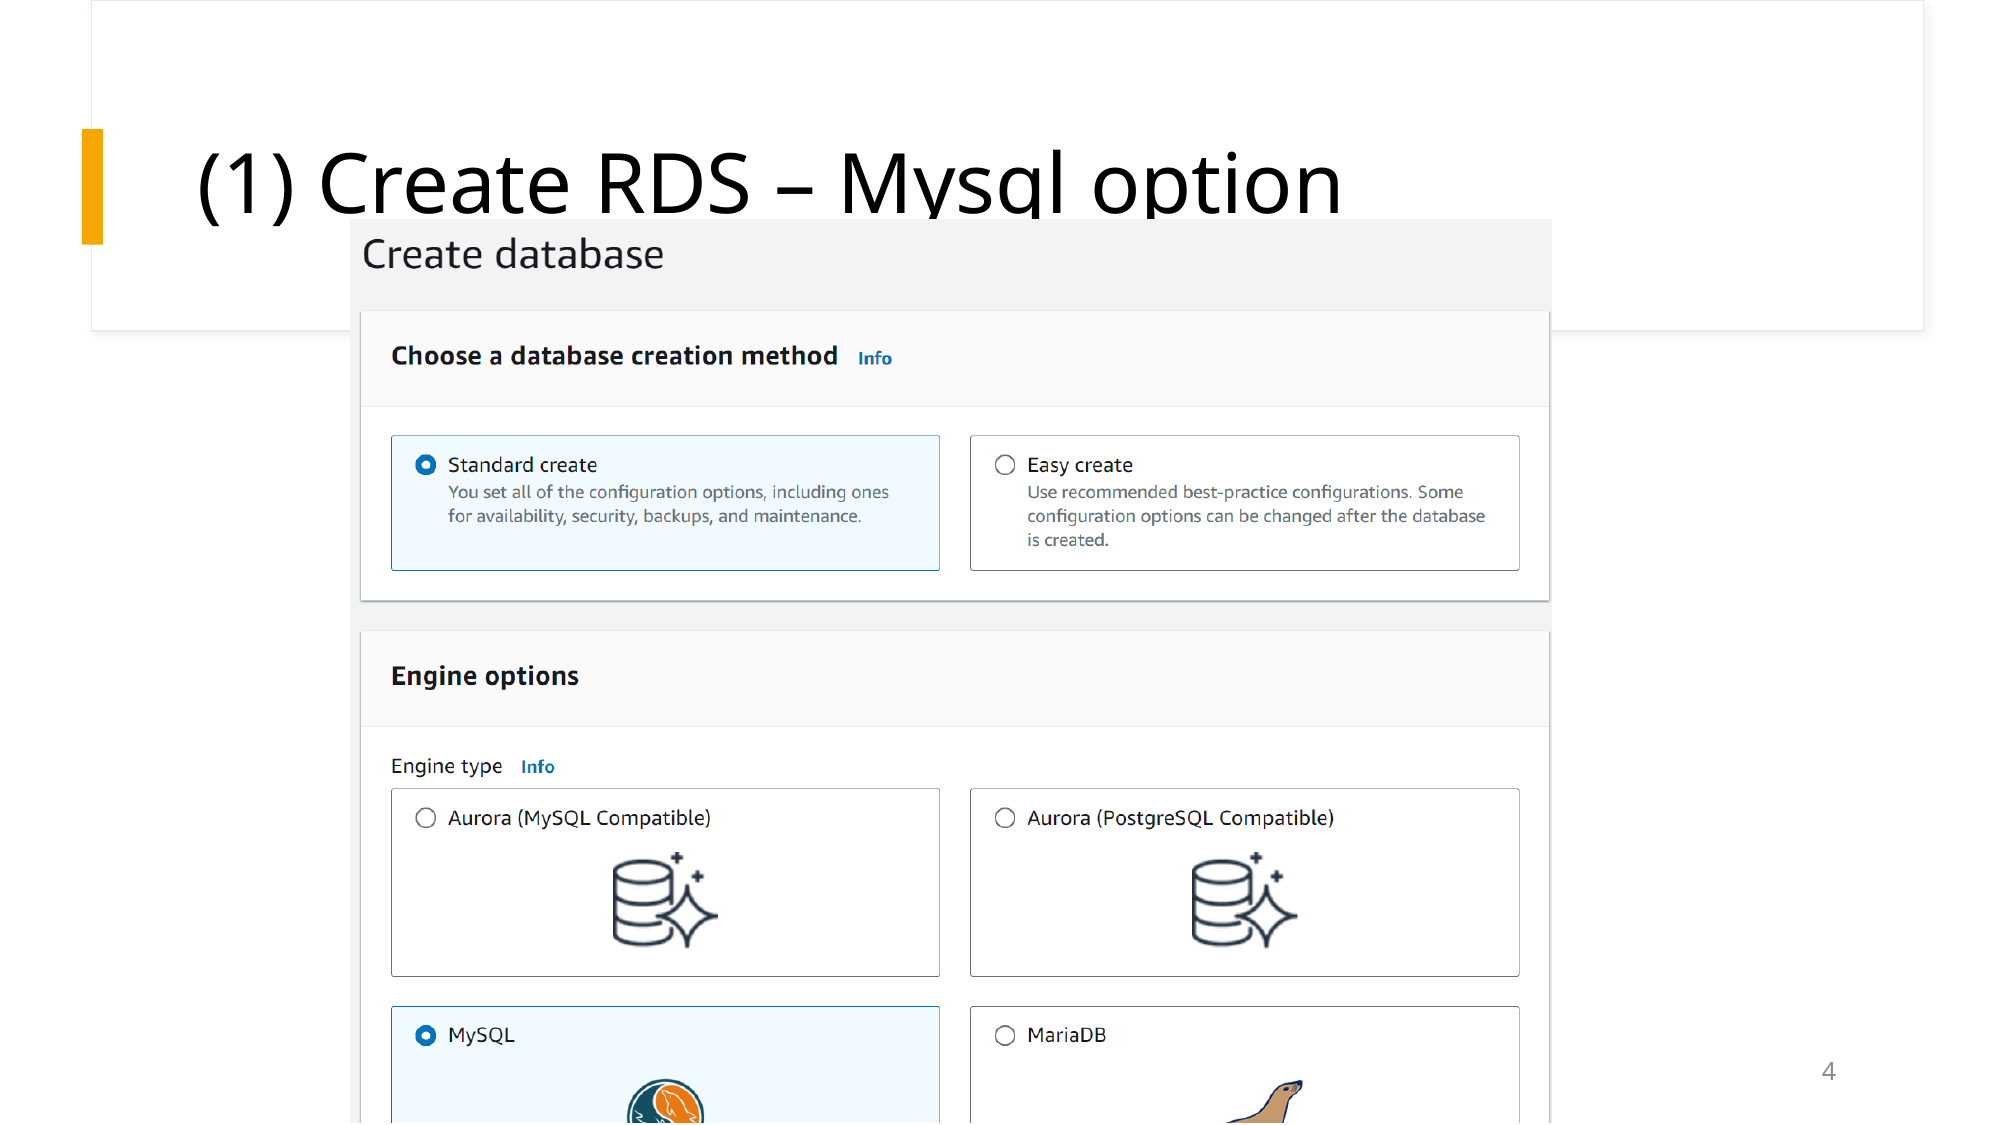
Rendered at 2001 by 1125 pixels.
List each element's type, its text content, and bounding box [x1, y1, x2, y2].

slide_number 4 [1552, 1042, 1851, 1103]
picture [350, 219, 1552, 1123]
title (1) Create RDS – Mysql option [183, 90, 1851, 284]
